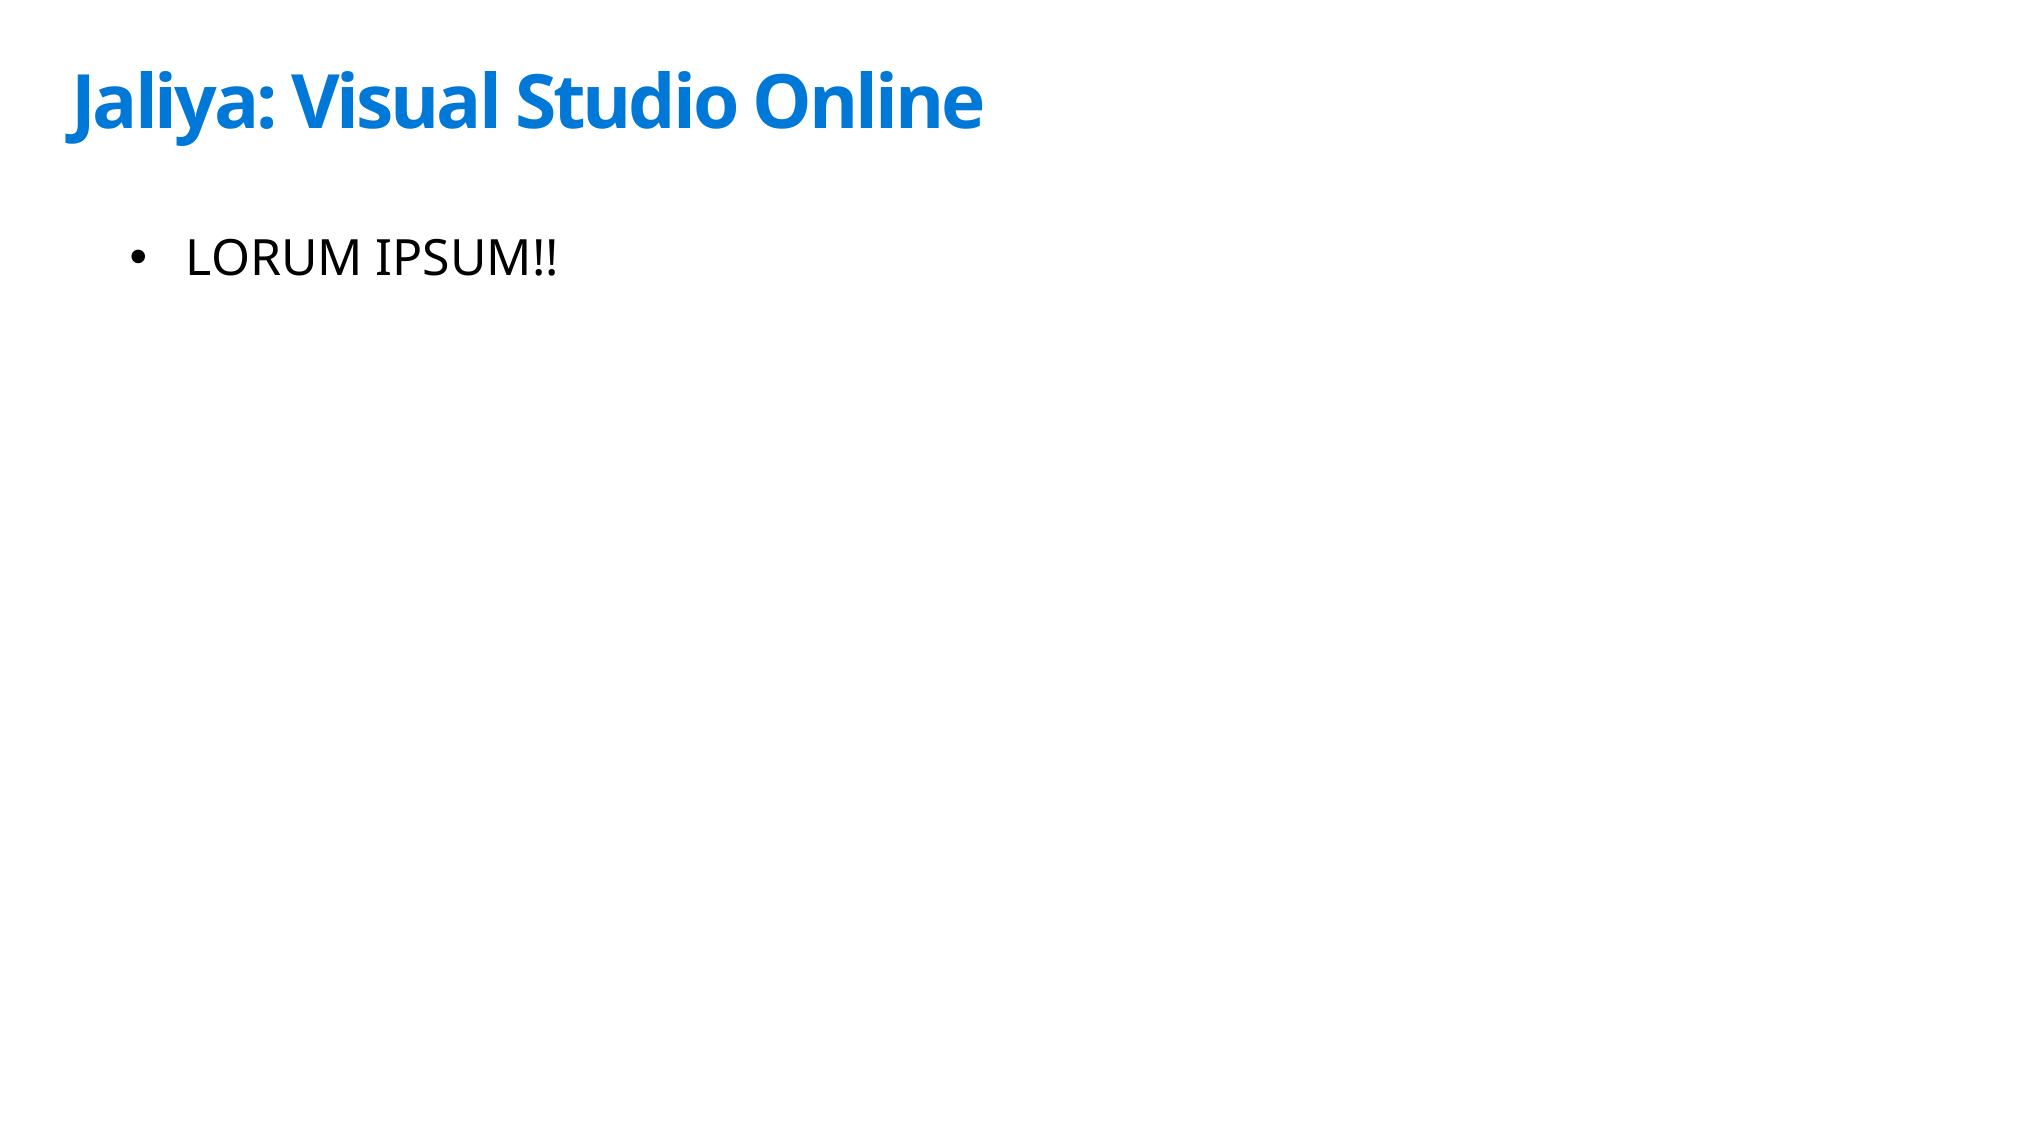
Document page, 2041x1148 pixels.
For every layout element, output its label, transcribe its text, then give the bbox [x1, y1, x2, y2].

text_box LORUM IPSUM!! [99, 207, 994, 310]
title Jaliya: Visual Studio Online [71, 37, 1969, 165]
